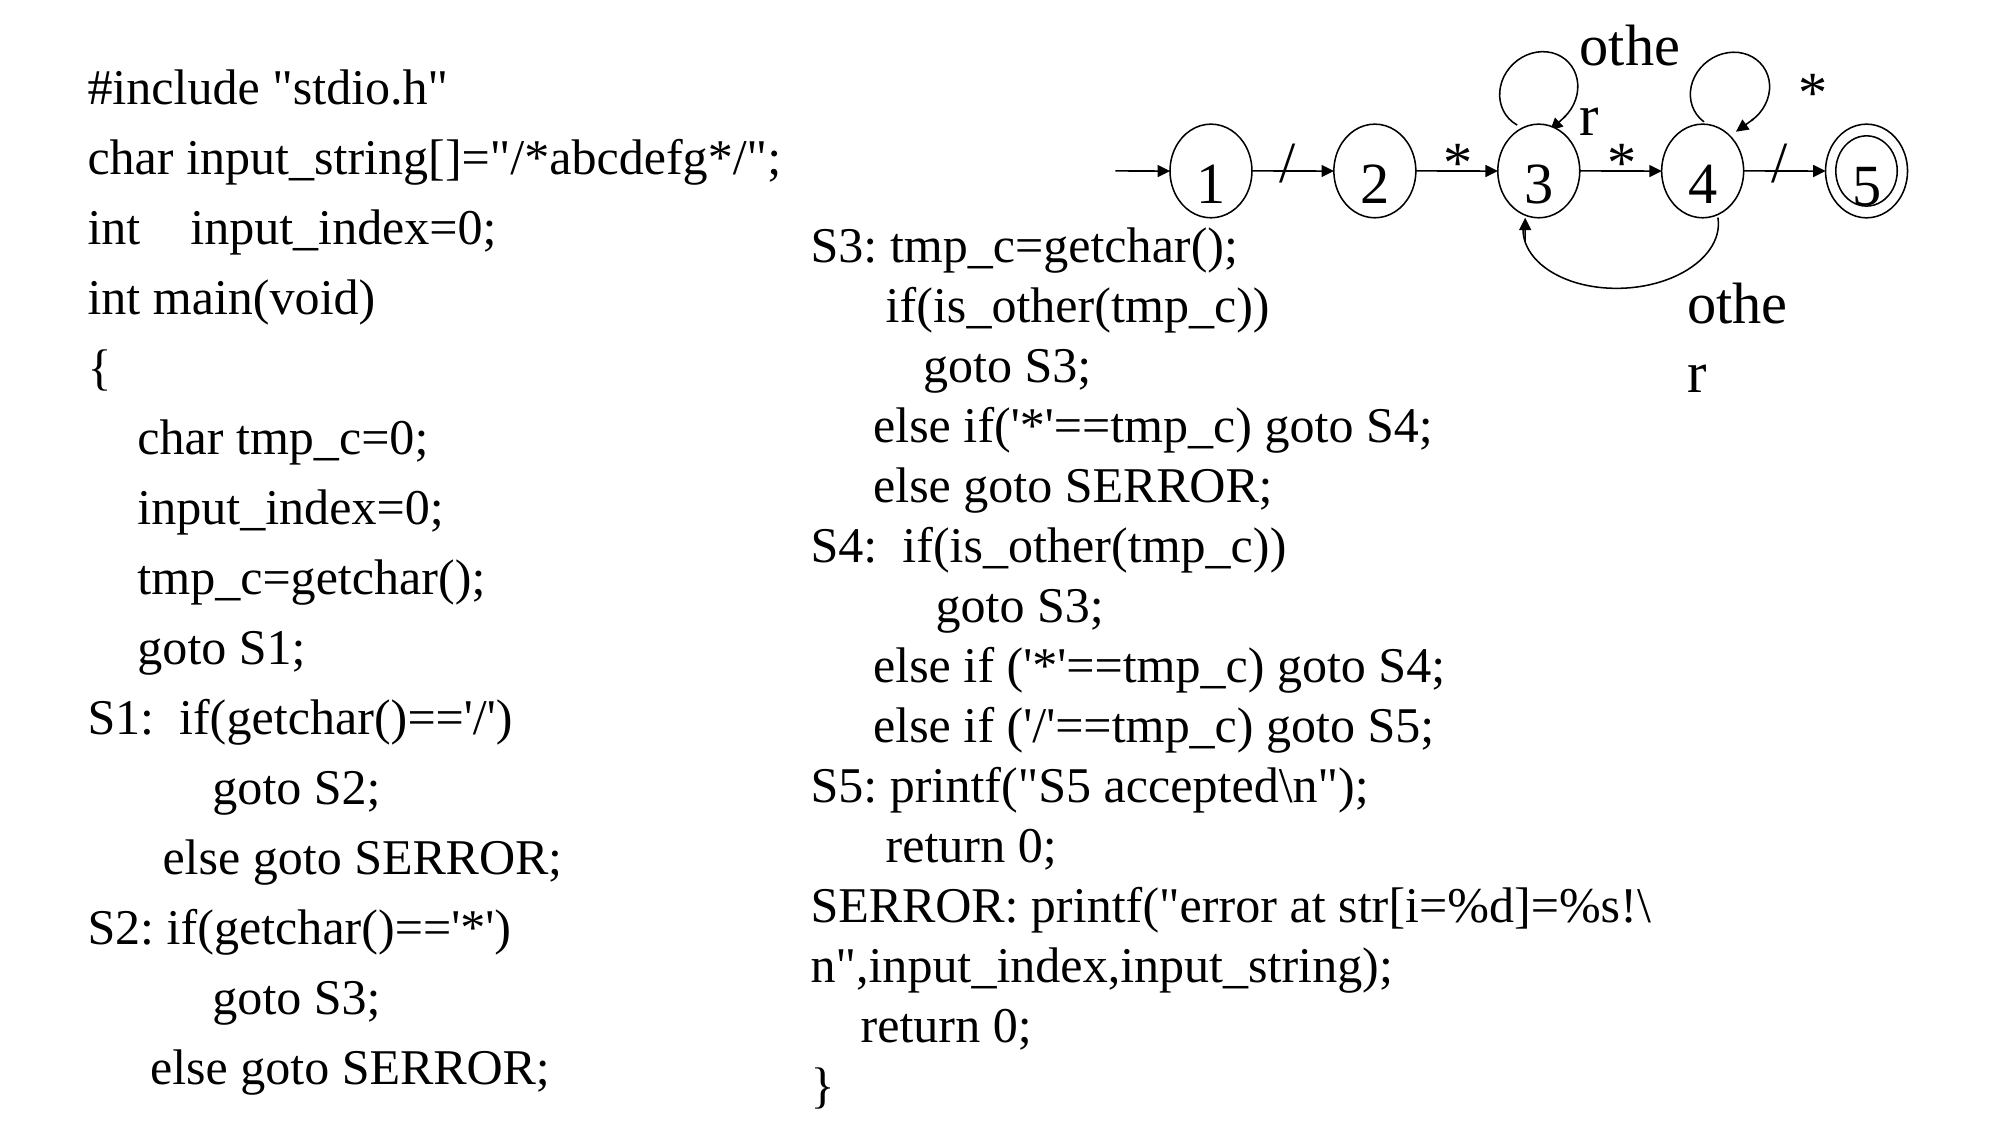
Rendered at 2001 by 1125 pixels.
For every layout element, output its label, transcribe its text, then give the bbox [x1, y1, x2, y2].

list #include "stdio.h" char input_string[]="/*abcdefg*/"; int input_index=0; int main(void) { char tmp_c=0; input_index=0; tmp_c=getchar(); goto S1; S1: if(getchar()=='/') goto S2; else goto SERROR; S2: if(getchar()=='*') goto S3; else goto SERROR; [72, 47, 935, 991]
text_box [1115, 6, 1908, 312]
text_box S3: tmp_c=getchar(); if(is_other(tmp_c)) goto S3; else if('*'==tmp_c) goto S4; else goto SERROR; S4: if(is_other(tmp_c)) goto S3; else if ('*'==tmp_c) goto S4; else if ('/'==tmp_c) goto S5; S5: printf("S5 accepted\n"); return 0; SERROR: printf("error at str[i=%d]=%s!\n",input_index,input_string); return 0; } [795, 205, 1826, 1120]
